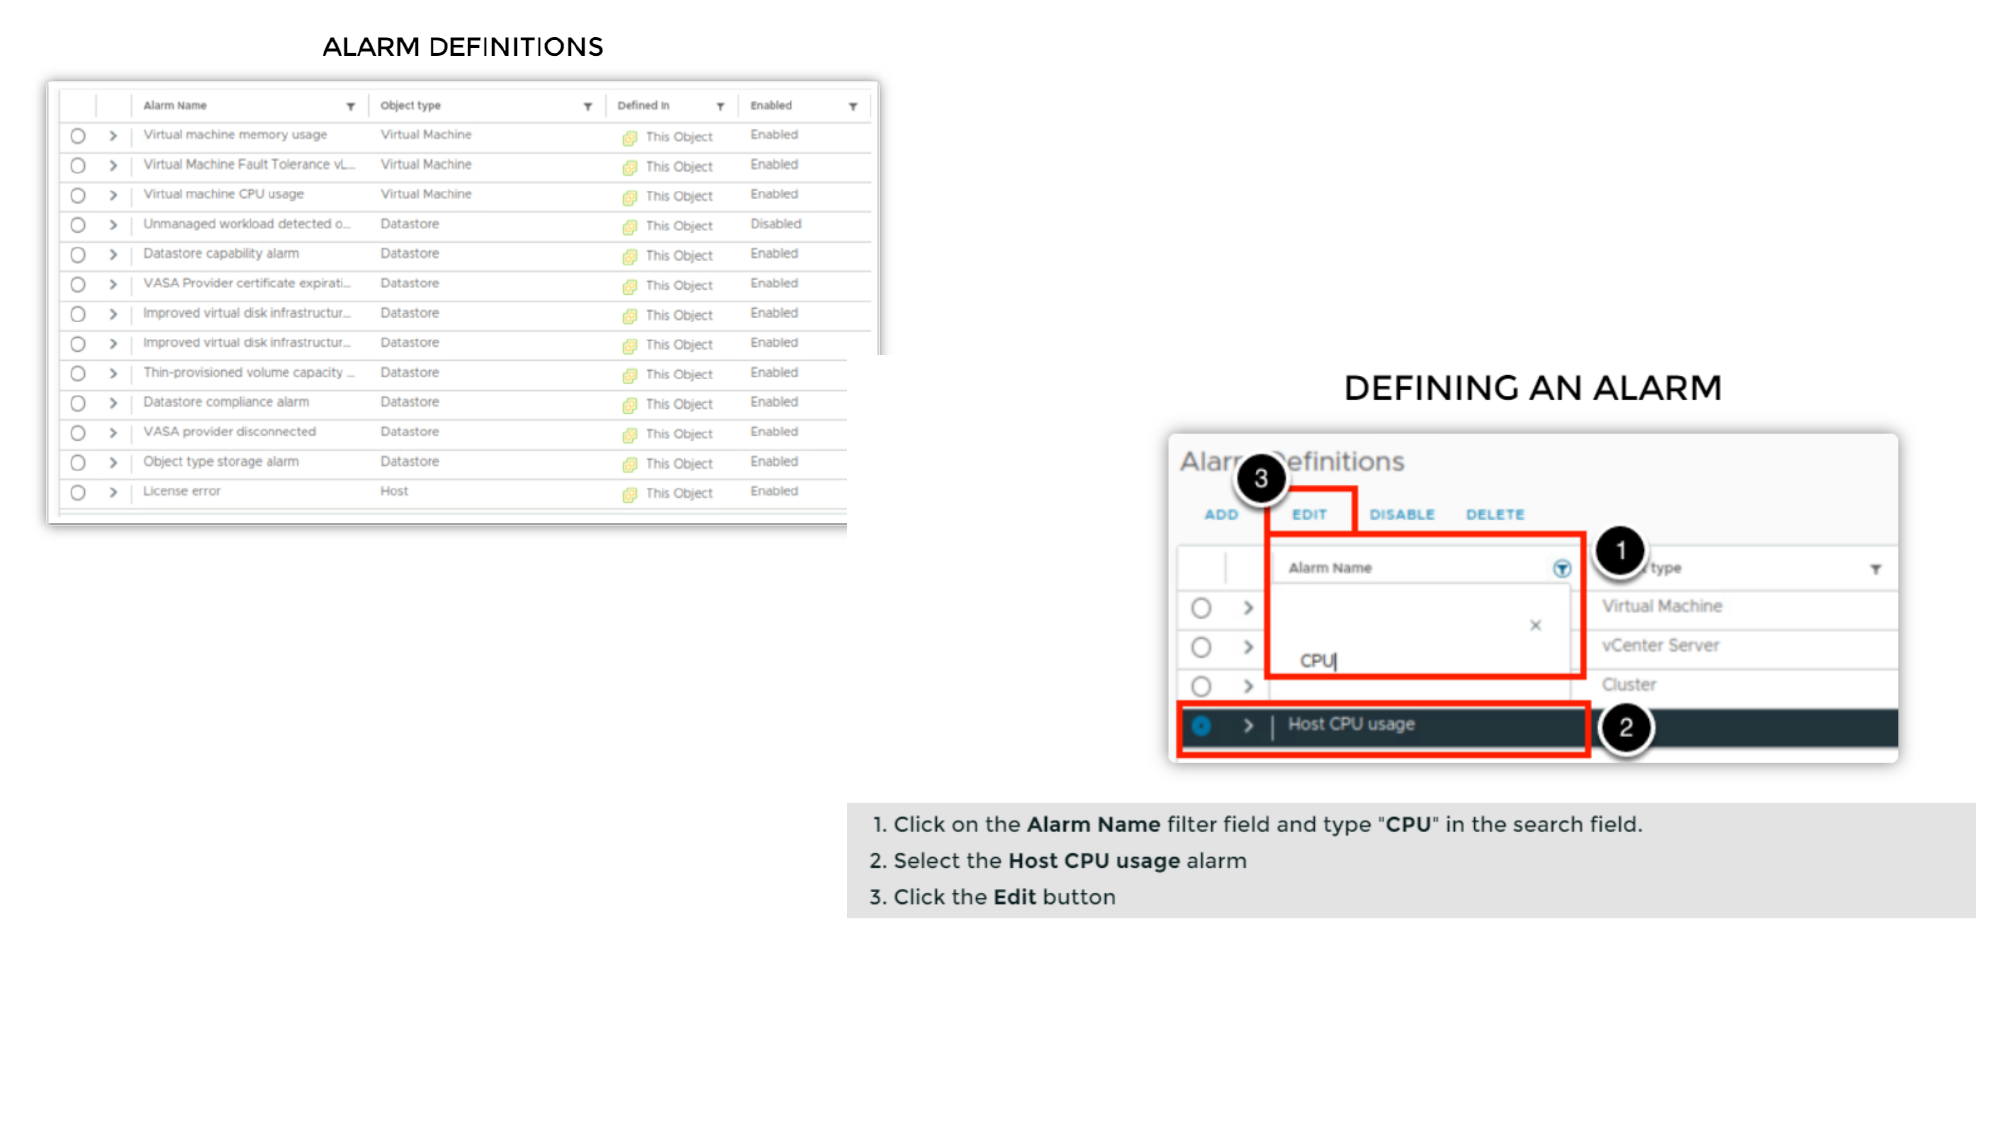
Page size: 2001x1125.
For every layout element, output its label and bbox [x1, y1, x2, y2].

picture [0, 24, 1976, 932]
